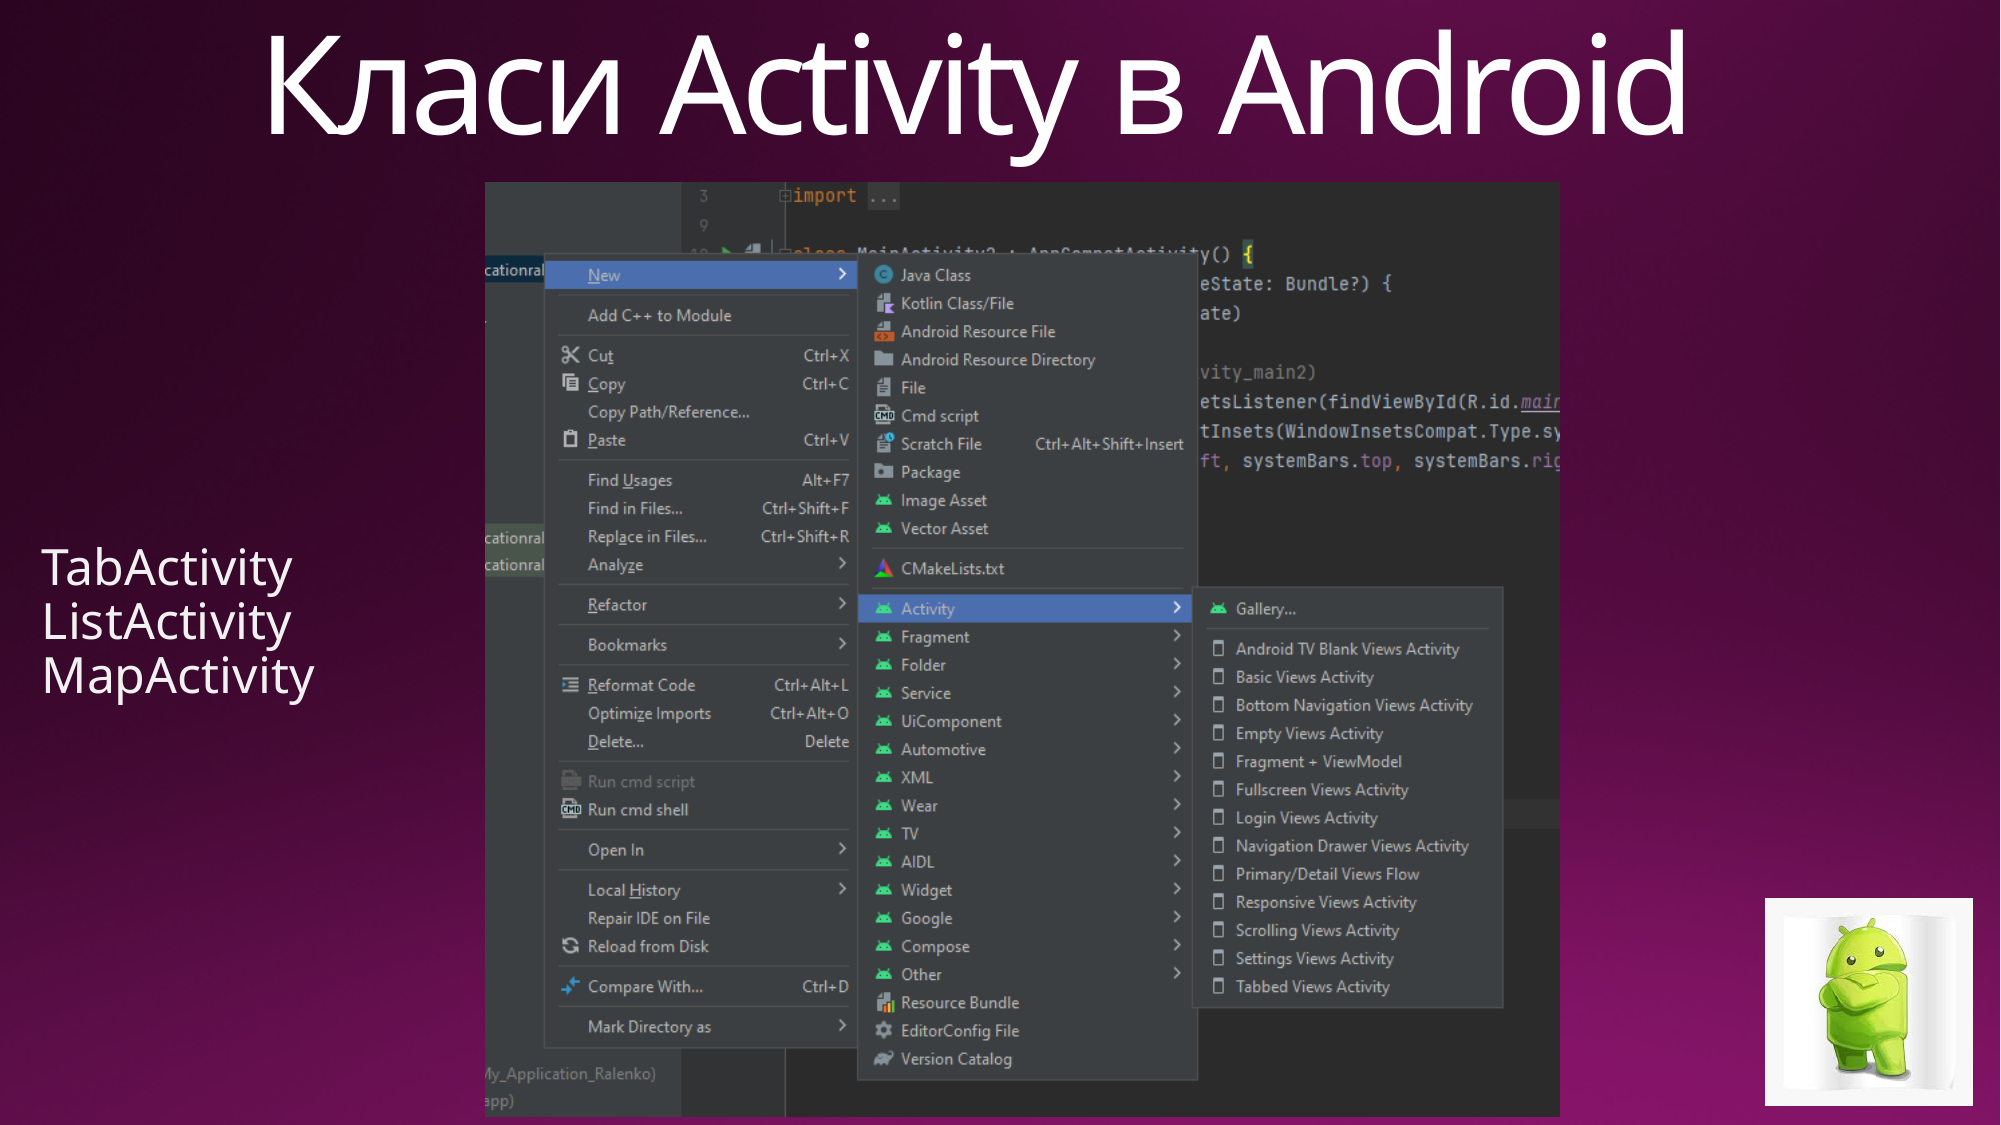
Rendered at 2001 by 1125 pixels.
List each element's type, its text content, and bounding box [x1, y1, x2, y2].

picture [0, 0, 2001, 1125]
title Класи Activity в Android [85, 8, 1869, 189]
text_box TabActivity ListActivity MapActivity [26, 167, 921, 1079]
